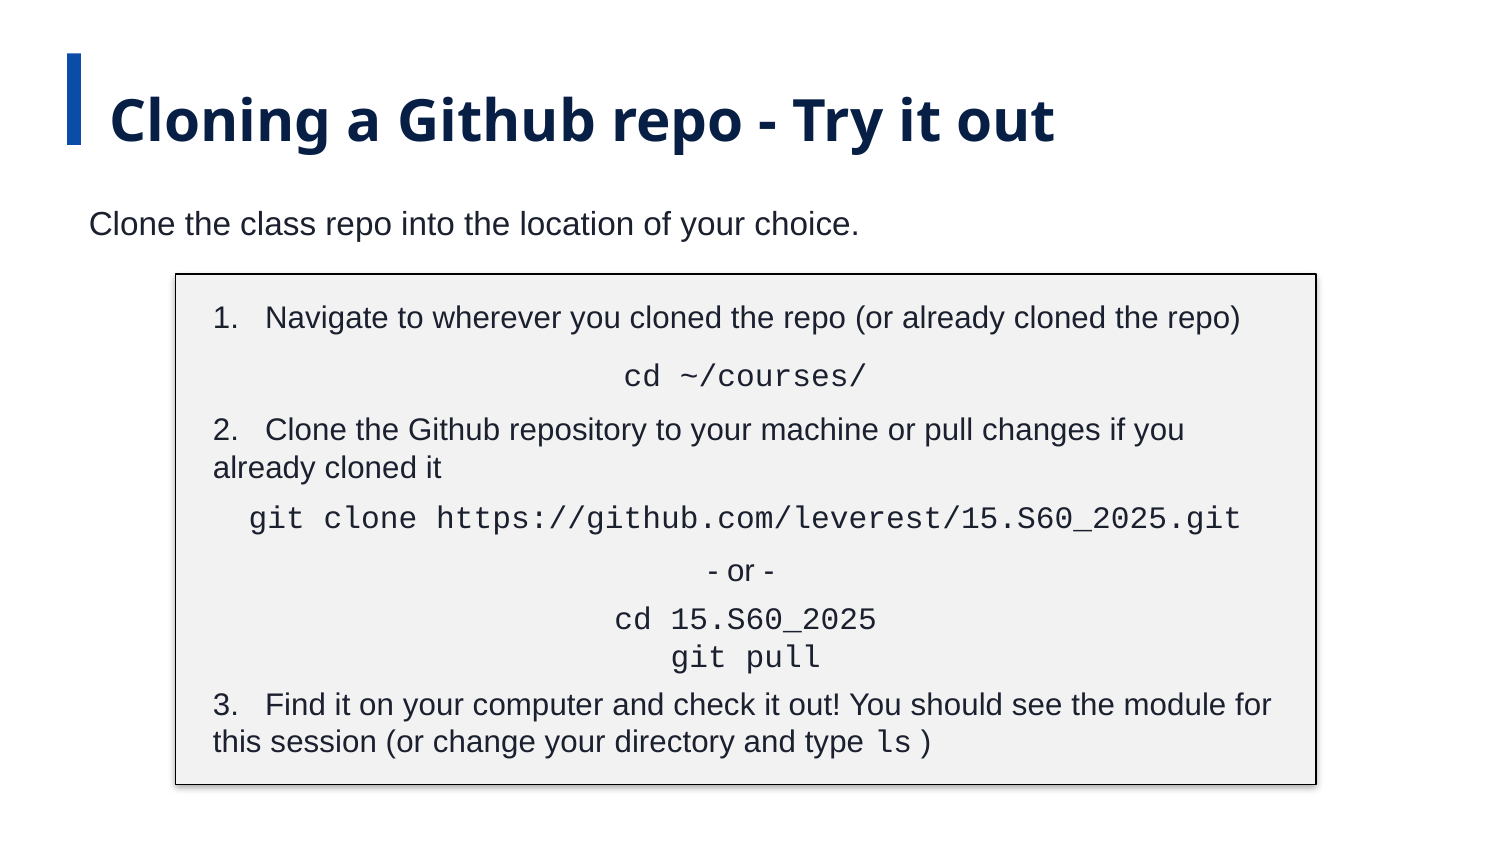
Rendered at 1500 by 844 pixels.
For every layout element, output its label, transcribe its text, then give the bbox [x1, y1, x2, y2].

text_box 2. Clone the Github repository to your machine or pull changes if you already cloned it [198, 402, 1302, 492]
text_box 1. Navigate to wherever you cloned the repo (or already cloned the repo) [198, 290, 1302, 343]
text_box [175, 273, 1317, 785]
text_box Cloning a Github repo - Try it out [95, 26, 1206, 161]
text_box cd 15.S60_2025 git pull [198, 591, 1293, 681]
text_box [65, 51, 83, 147]
text_box cd ~/courses/ [198, 348, 1293, 401]
text_box Clone the class repo into the location of your choice. [74, 174, 1392, 250]
text_box 3. Find it on your computer and check it out! You should see the module for this session (or change your directory and type ls ) [198, 676, 1302, 767]
text_box git clone https://github.com/leverest/15.S60_2025.git [198, 492, 1293, 542]
text_box - or - [693, 542, 1007, 595]
